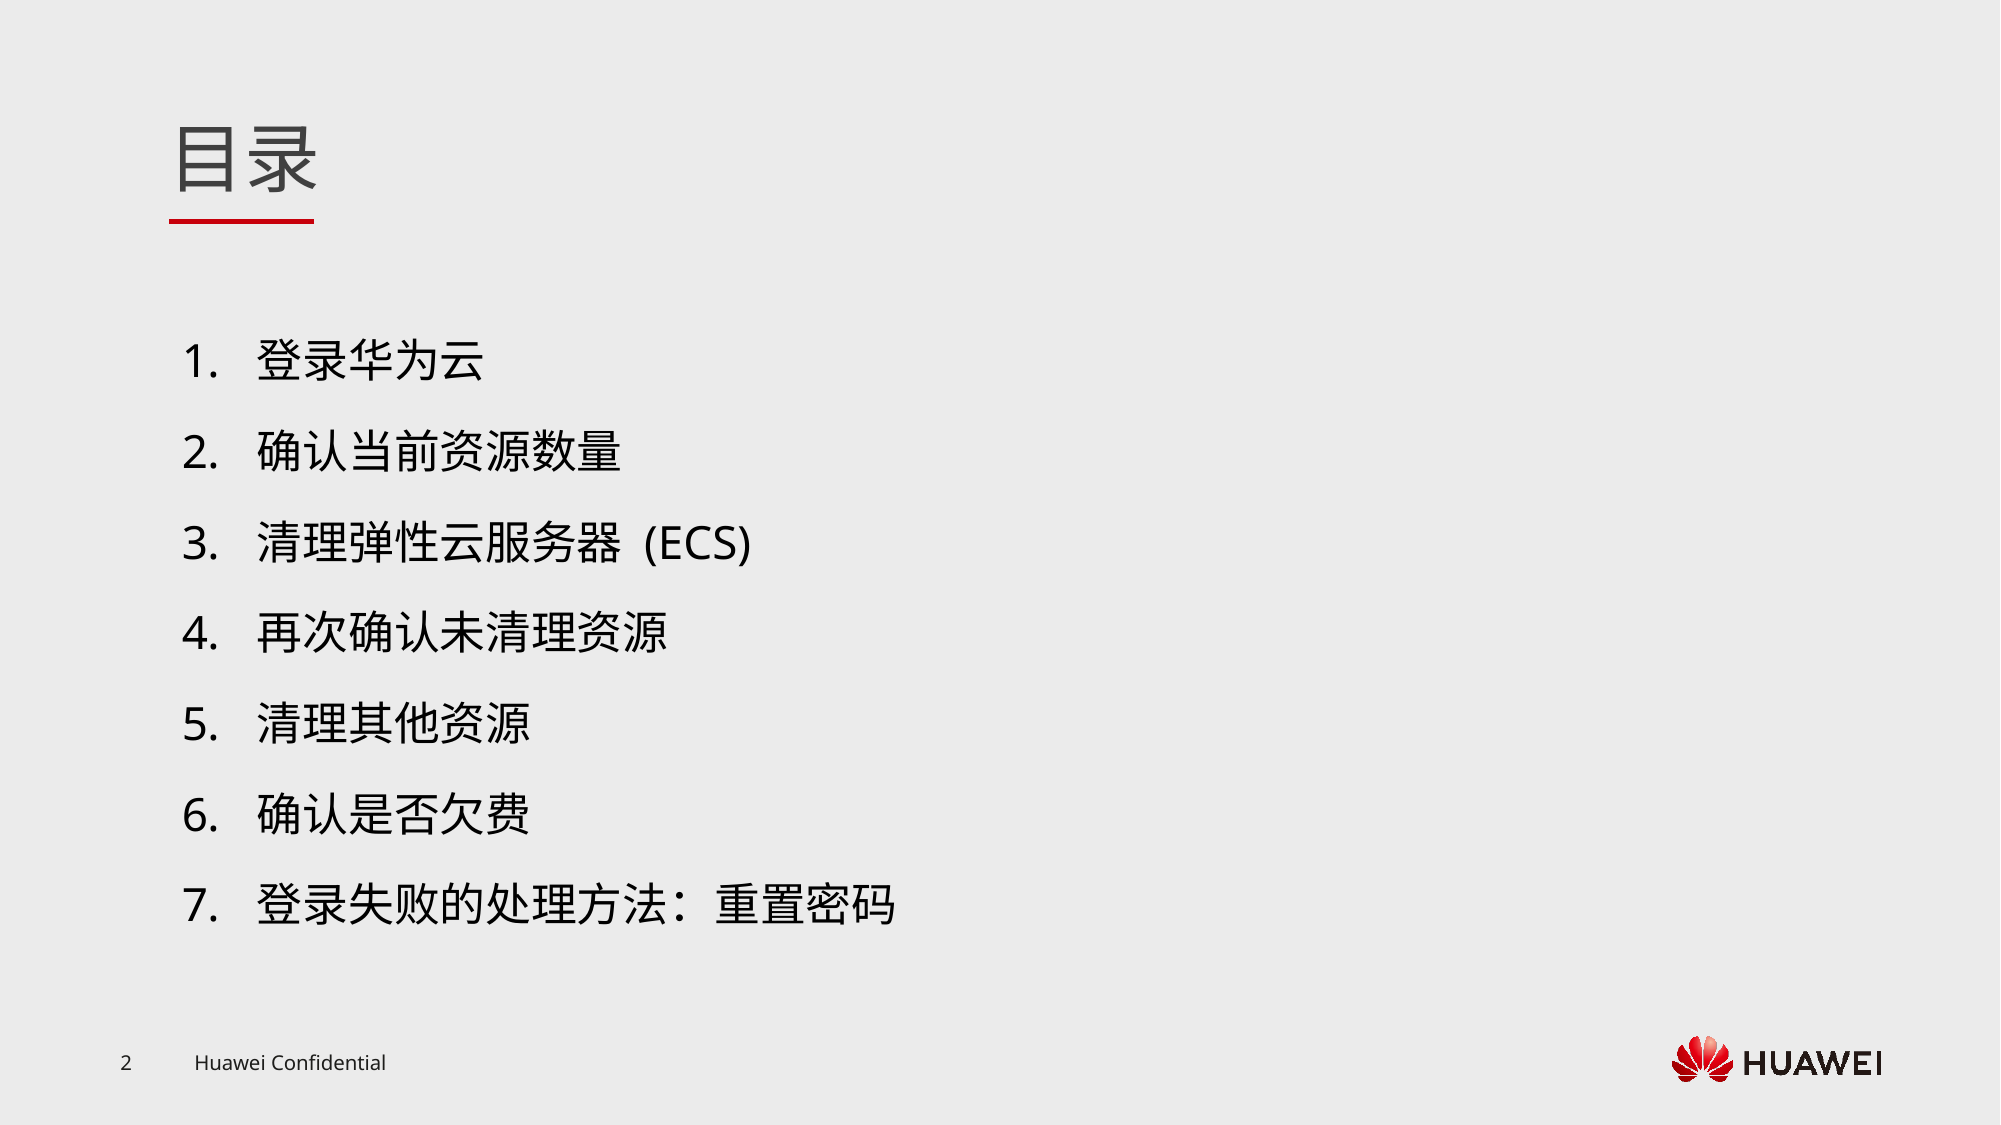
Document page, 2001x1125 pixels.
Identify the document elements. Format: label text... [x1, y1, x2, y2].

picture [1672, 1036, 1881, 1082]
list 登录华为云 确认当前资源数量 清理弹性云服务器 (ECS) 再次确认未清理资源 清理其他资源 确认是否欠费 登录失败的处理方法：重置密码 [167, 302, 1833, 970]
